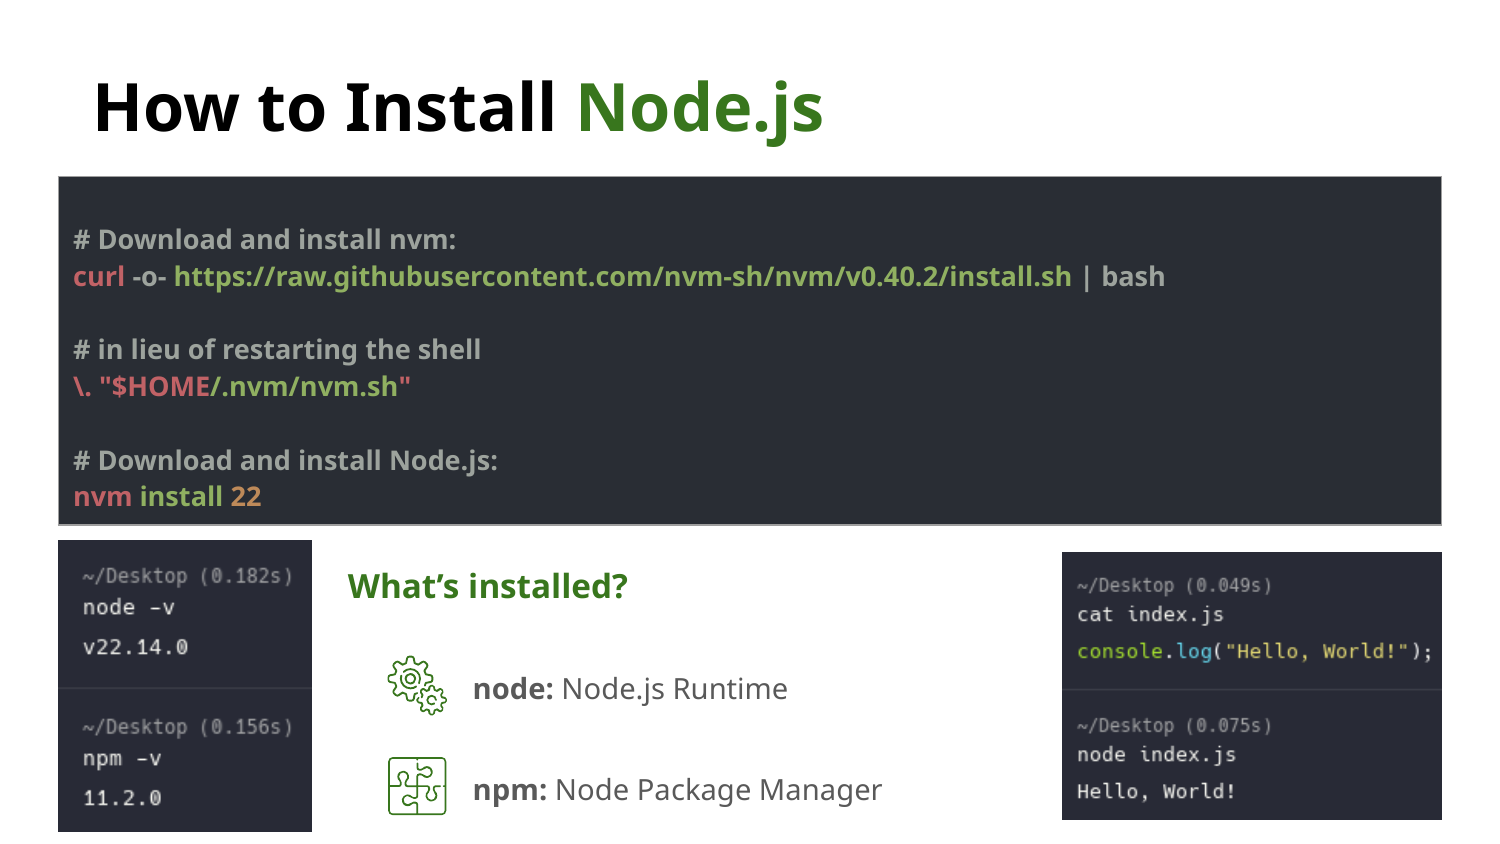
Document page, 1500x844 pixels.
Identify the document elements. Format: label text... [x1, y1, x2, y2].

picture [57, 540, 312, 832]
text_box What’s installed? [332, 550, 1049, 620]
text_box [388, 757, 447, 816]
text_box node: Node.js Runtime [457, 655, 1004, 721]
picture [1062, 552, 1442, 820]
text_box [387, 655, 448, 716]
text_box npm: Node Package Manager [457, 756, 1058, 822]
title How to Install Node.js [77, 50, 1460, 222]
table_header # Download and install nvm: curl -o- https://raw.githubusercontent.com/nvm-sh/nvm/v0.40.2/install.sh | bash # in lieu of restarting the shell \. "$HOME/.nvm/nvm.sh" # Download and install Node.js: nvm install 22 [59, 177, 1441, 524]
